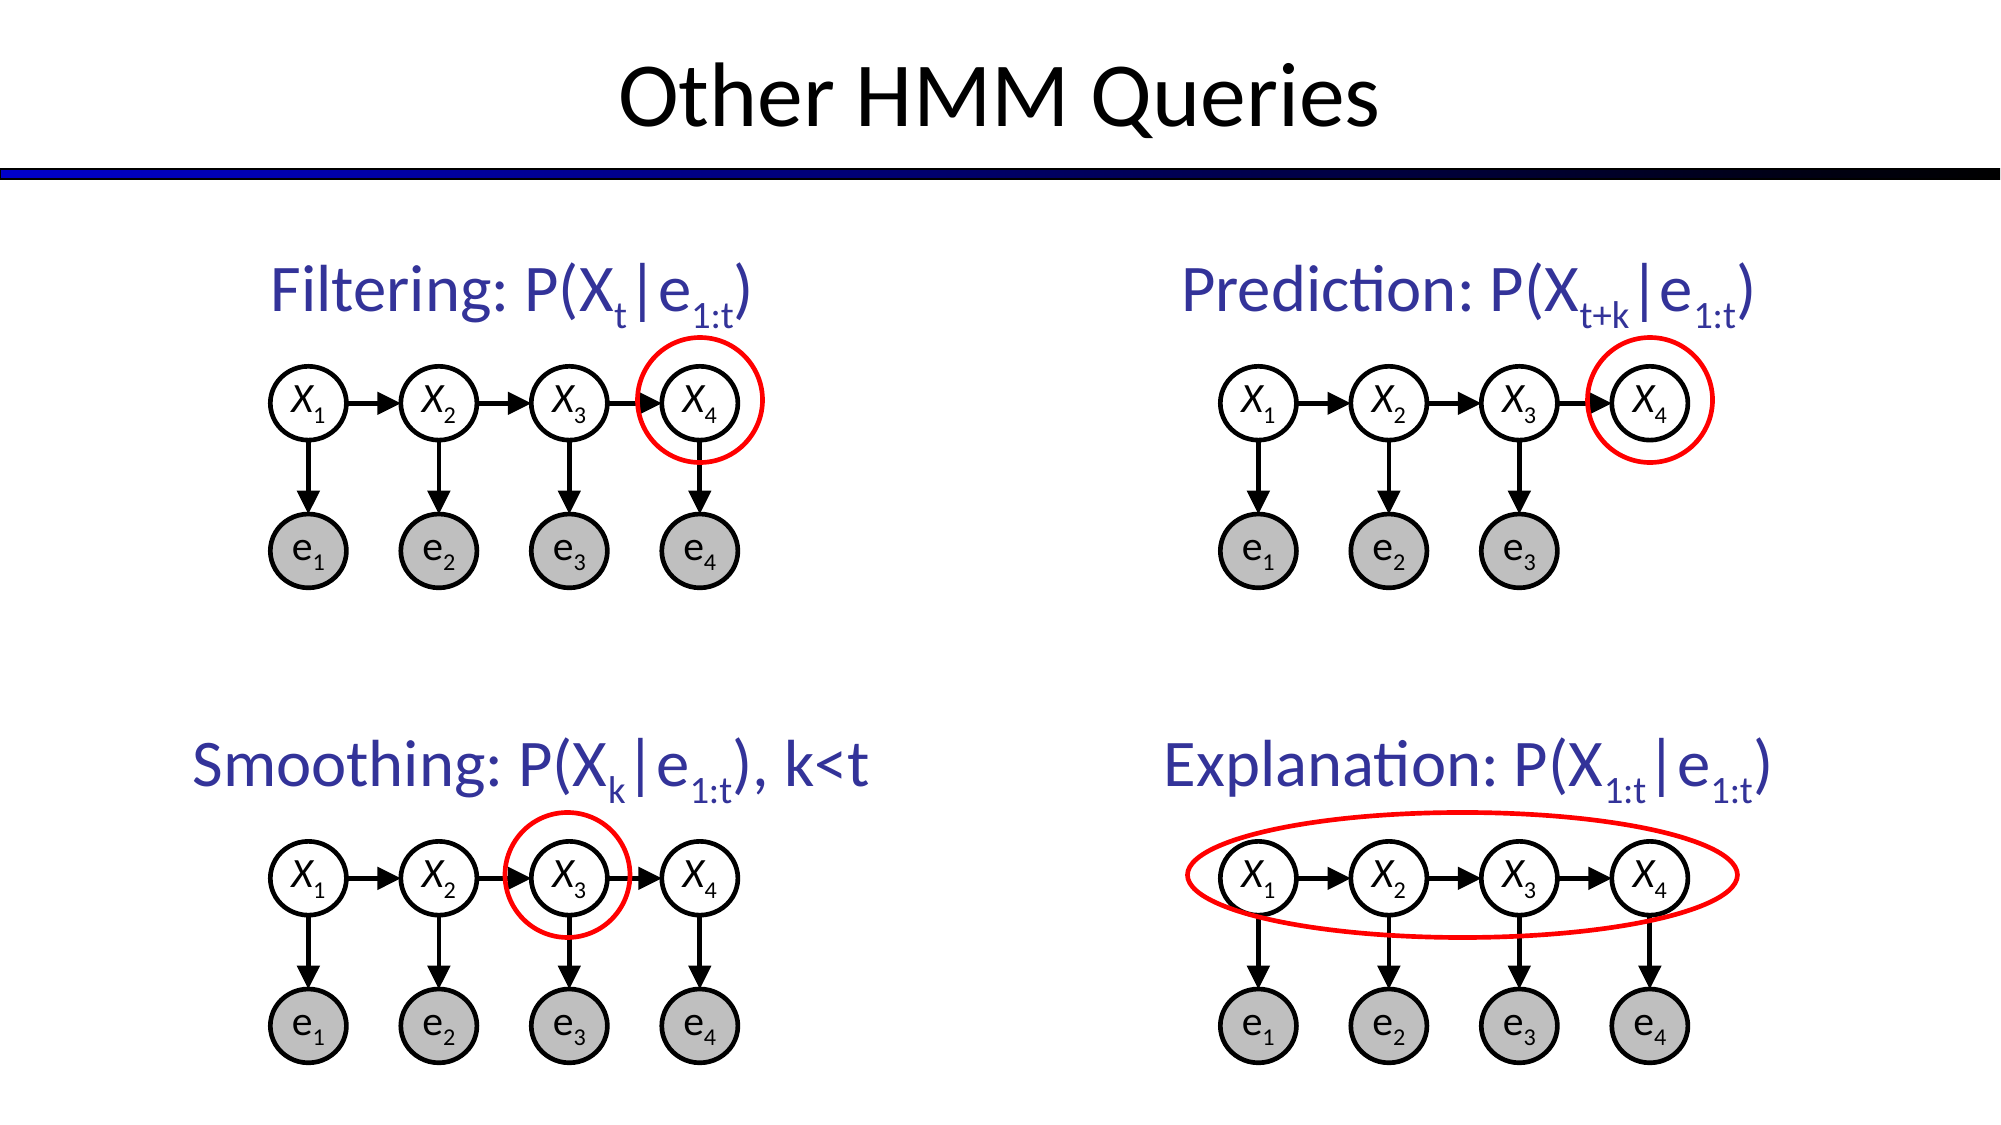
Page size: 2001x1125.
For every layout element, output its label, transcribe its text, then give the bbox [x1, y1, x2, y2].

text_box [1187, 848, 1214, 902]
text_box [516, 812, 619, 839]
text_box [1219, 841, 1689, 1064]
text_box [1219, 366, 1689, 588]
text_box Prediction: P(Xt+k|e1:t) [1137, 237, 1800, 338]
list Filtering: P(Xt|e1:t) [224, 237, 801, 338]
text_box [1237, 812, 1738, 910]
title Other HMM Queries [0, 0, 2000, 184]
text_box Smoothing: P(Xk|e1:t), k<t [149, 712, 913, 813]
text_box Explanation: P(X1:t|e1:t) [1074, 712, 1863, 813]
text_box [1598, 337, 1713, 446]
text_box [648, 337, 763, 446]
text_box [269, 841, 739, 1064]
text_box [269, 366, 739, 588]
